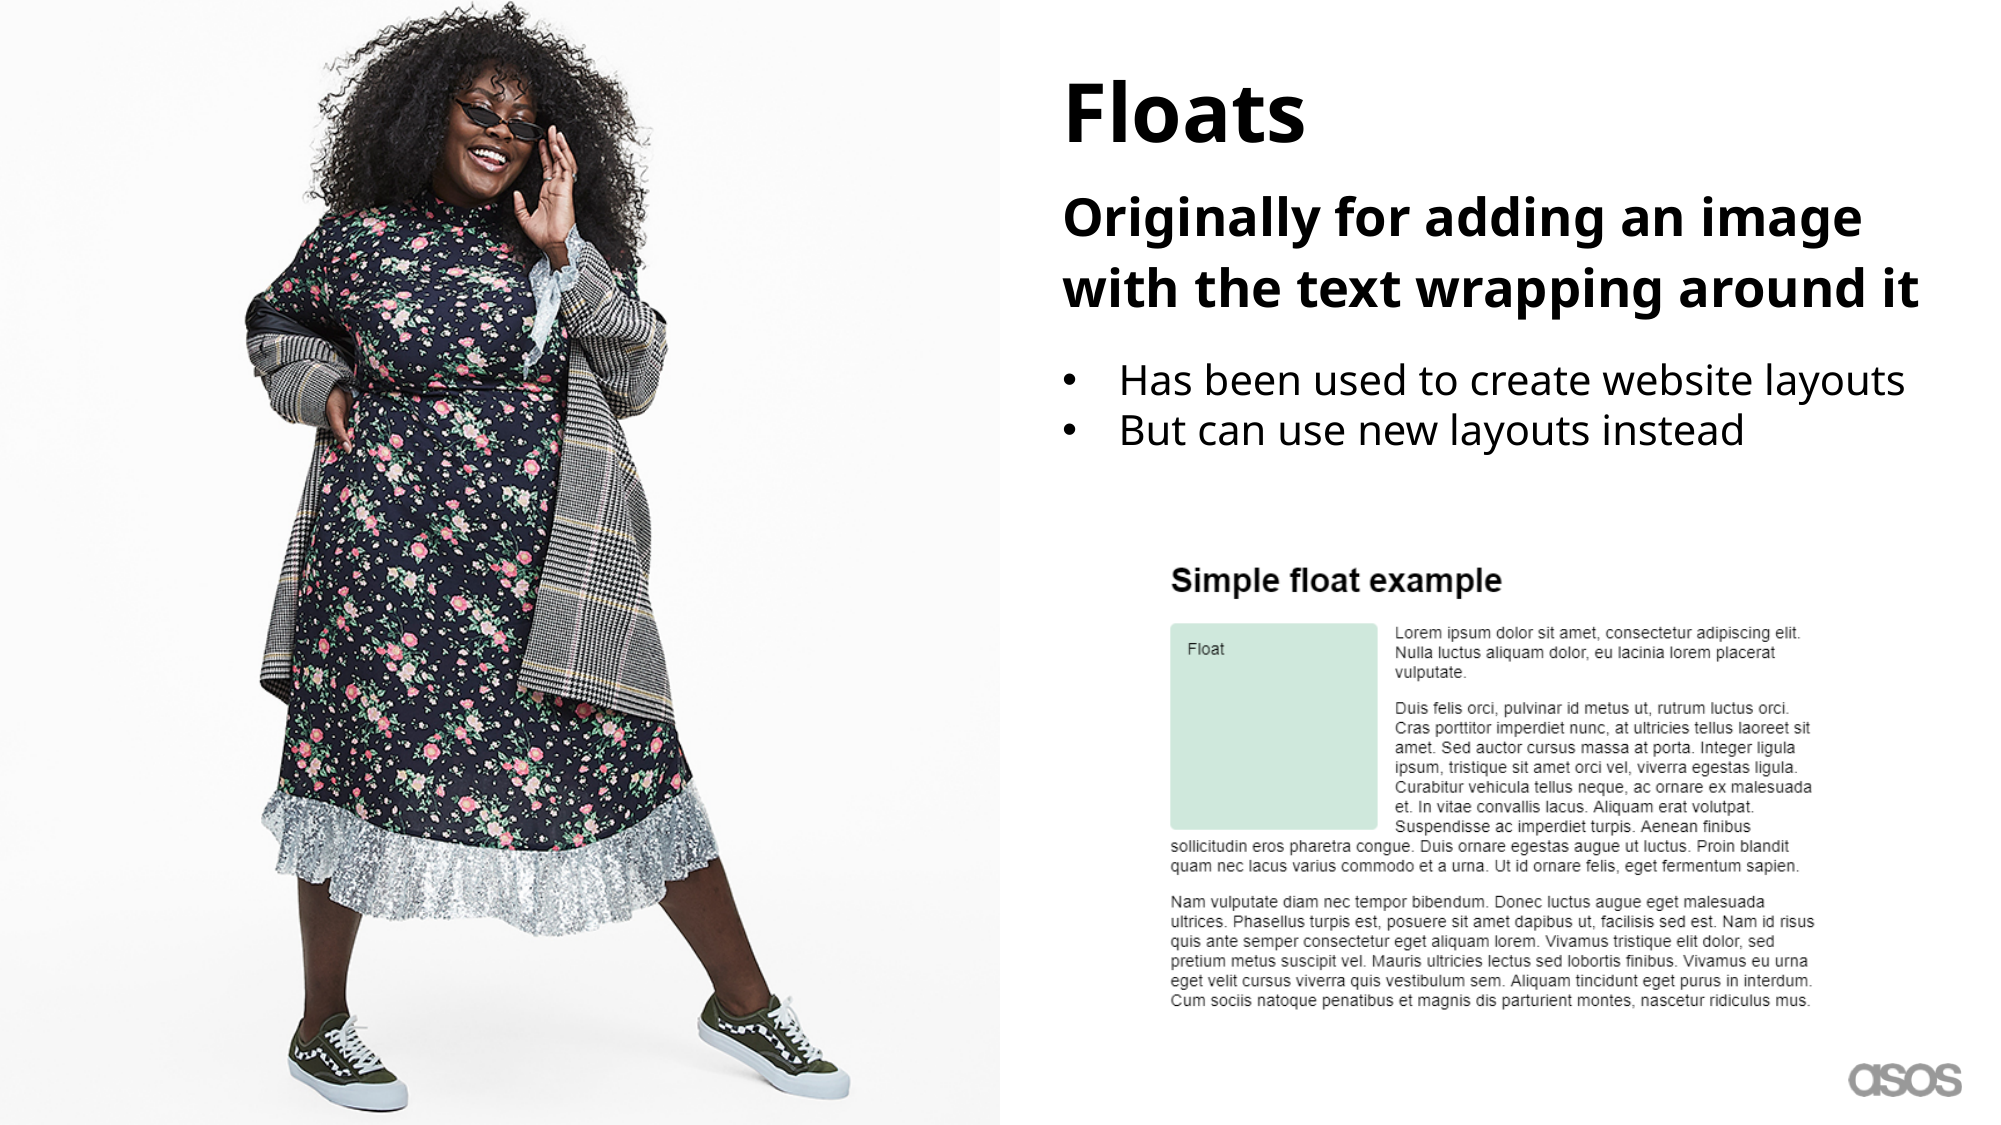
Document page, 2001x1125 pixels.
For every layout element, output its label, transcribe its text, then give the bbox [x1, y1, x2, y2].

list Originally for adding an image with the text wrapping around it [1047, 172, 1947, 332]
list Has been used to create website layouts But can use new layouts instead [1047, 346, 1947, 994]
picture [1152, 548, 1841, 1027]
picture [0, 0, 1962, 1125]
list Floats [1047, 54, 1947, 171]
